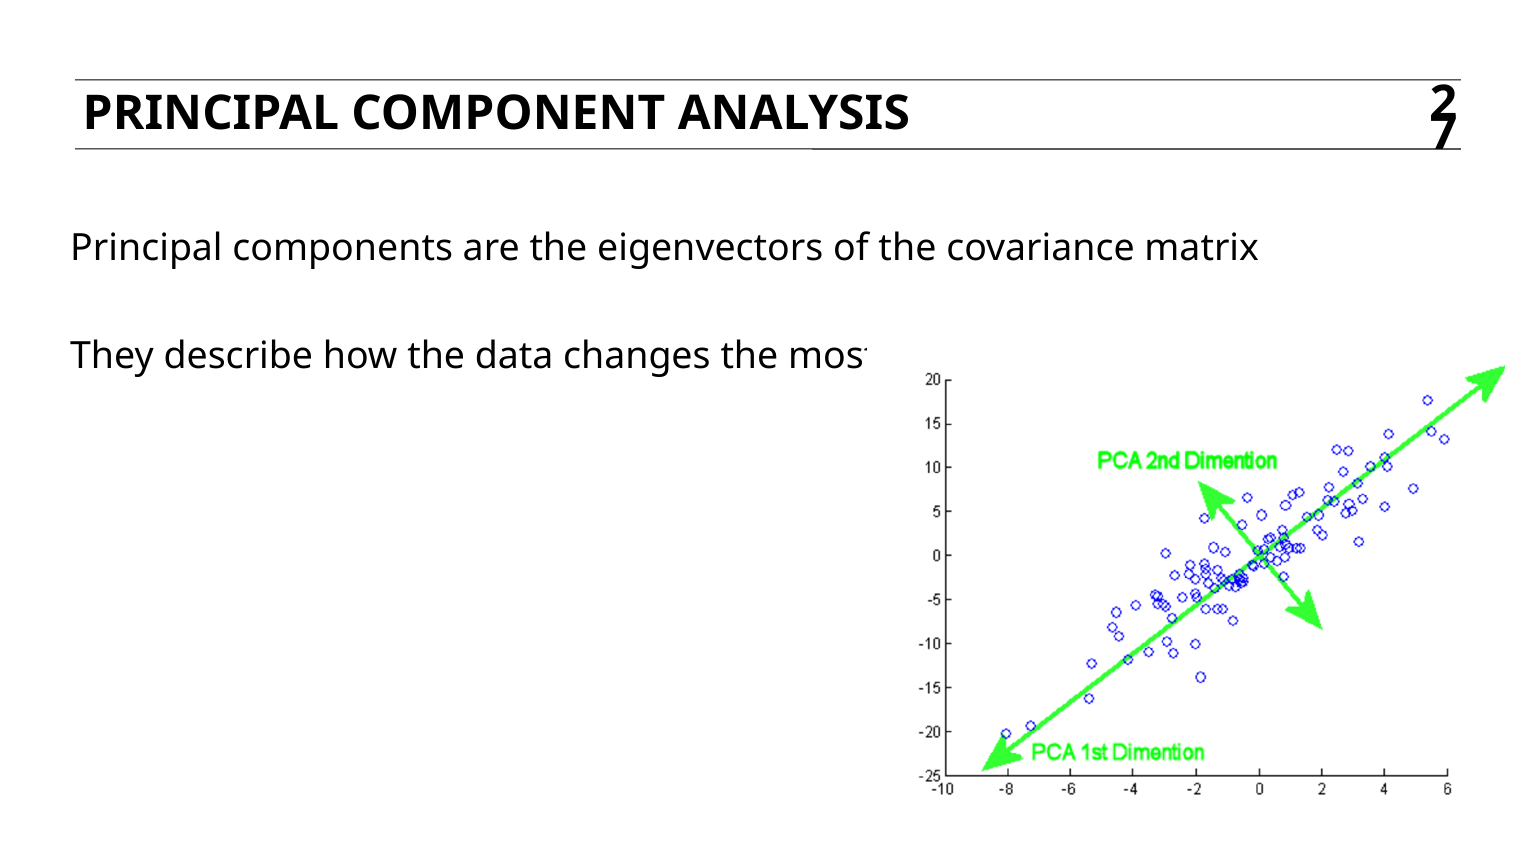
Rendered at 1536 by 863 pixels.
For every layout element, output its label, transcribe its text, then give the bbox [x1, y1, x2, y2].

picture [867, 343, 1505, 824]
text_box Principal components are the eigenvectors of the covariance matrix They describe how the data changes the most [55, 206, 1443, 383]
slide_number 27 [1419, 86, 1461, 138]
list Principal component analysis [67, 81, 1118, 132]
